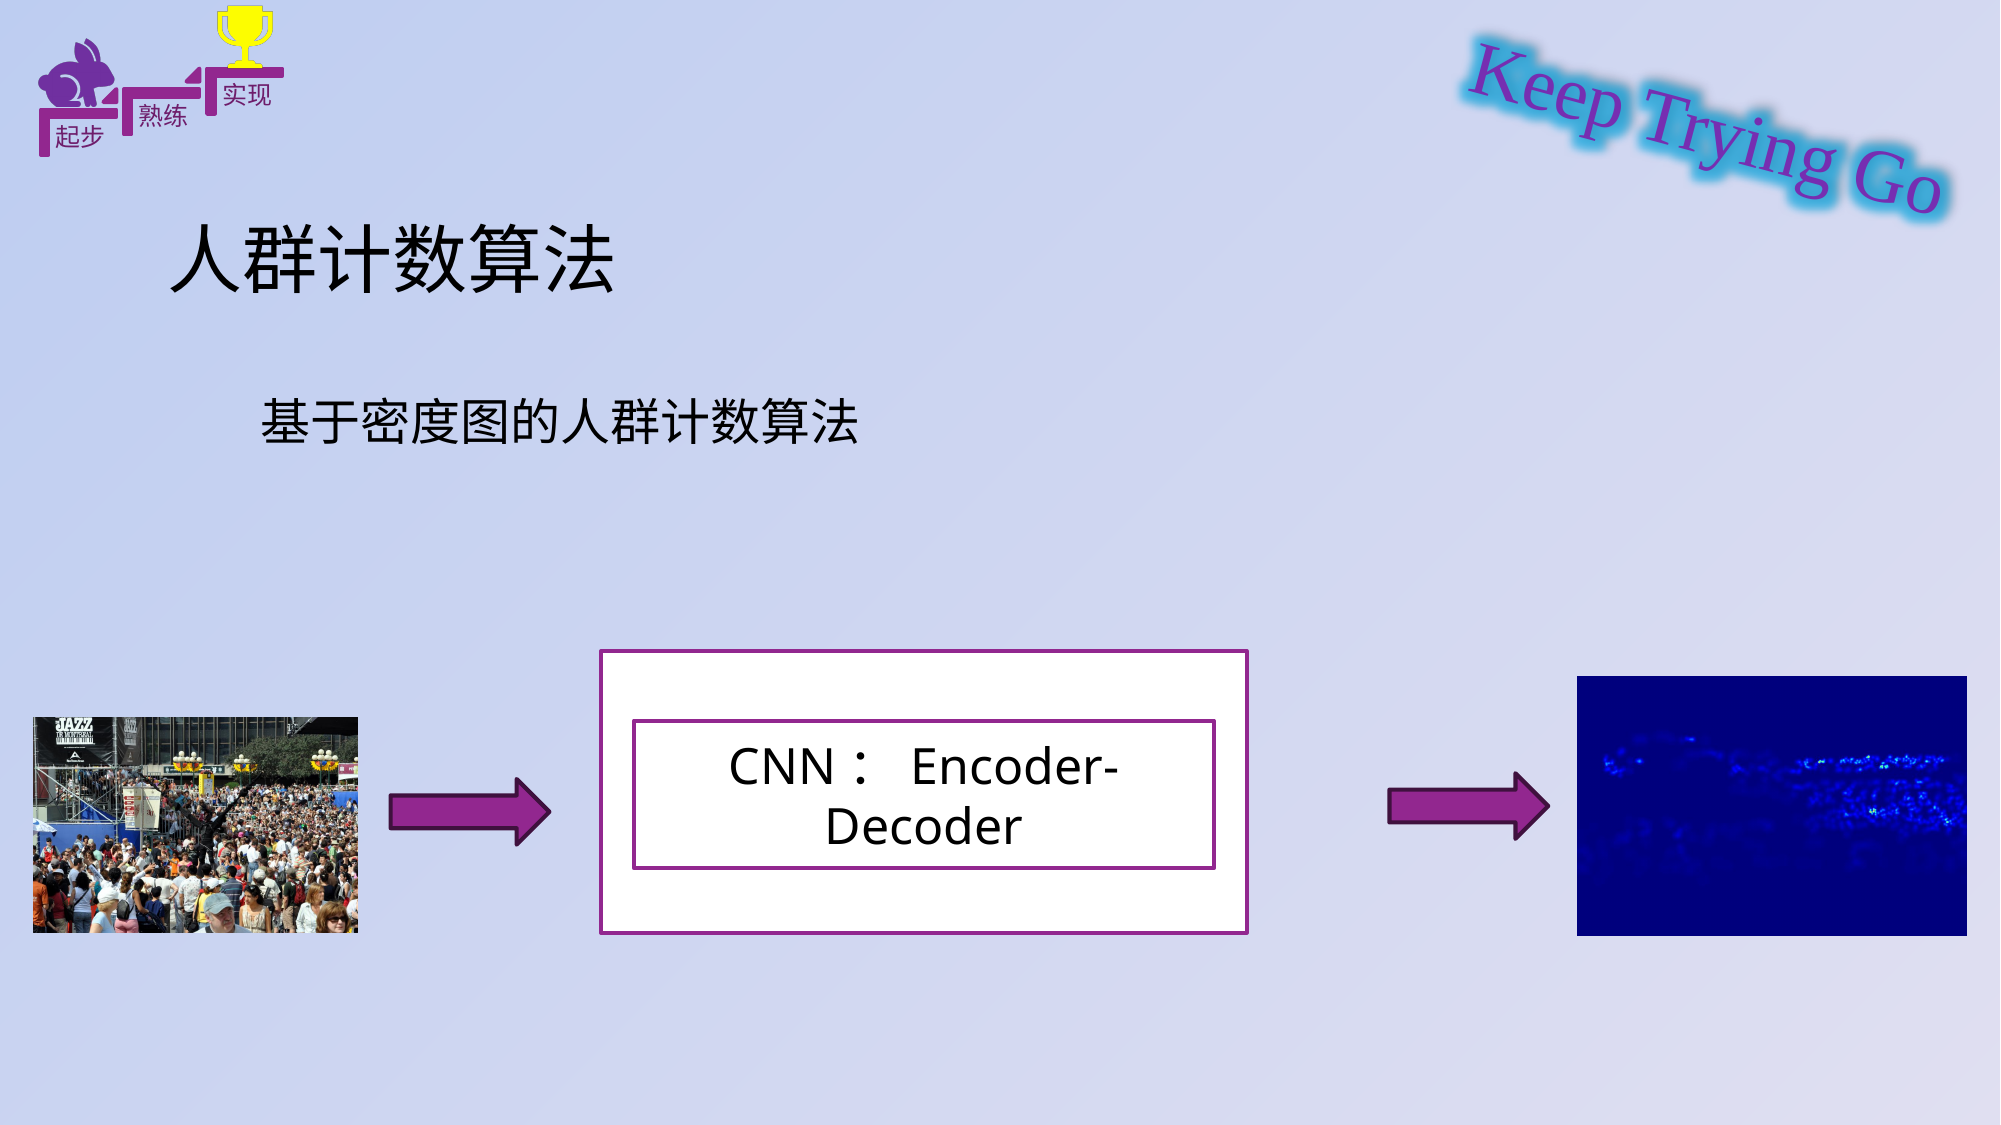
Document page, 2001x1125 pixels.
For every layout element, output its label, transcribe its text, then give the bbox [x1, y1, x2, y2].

picture [32, 716, 359, 934]
text_box [599, 649, 1249, 935]
text_box 基于密度图的人群计数算法 [245, 382, 888, 458]
text_box CNN：Encoder-Decoder [632, 719, 1216, 870]
picture [1577, 676, 1967, 936]
text_box [1387, 771, 1551, 841]
text_box 人群计数算法 [58, 189, 726, 338]
picture [207, 0, 283, 75]
picture [28, 24, 125, 121]
text_box [388, 777, 552, 847]
